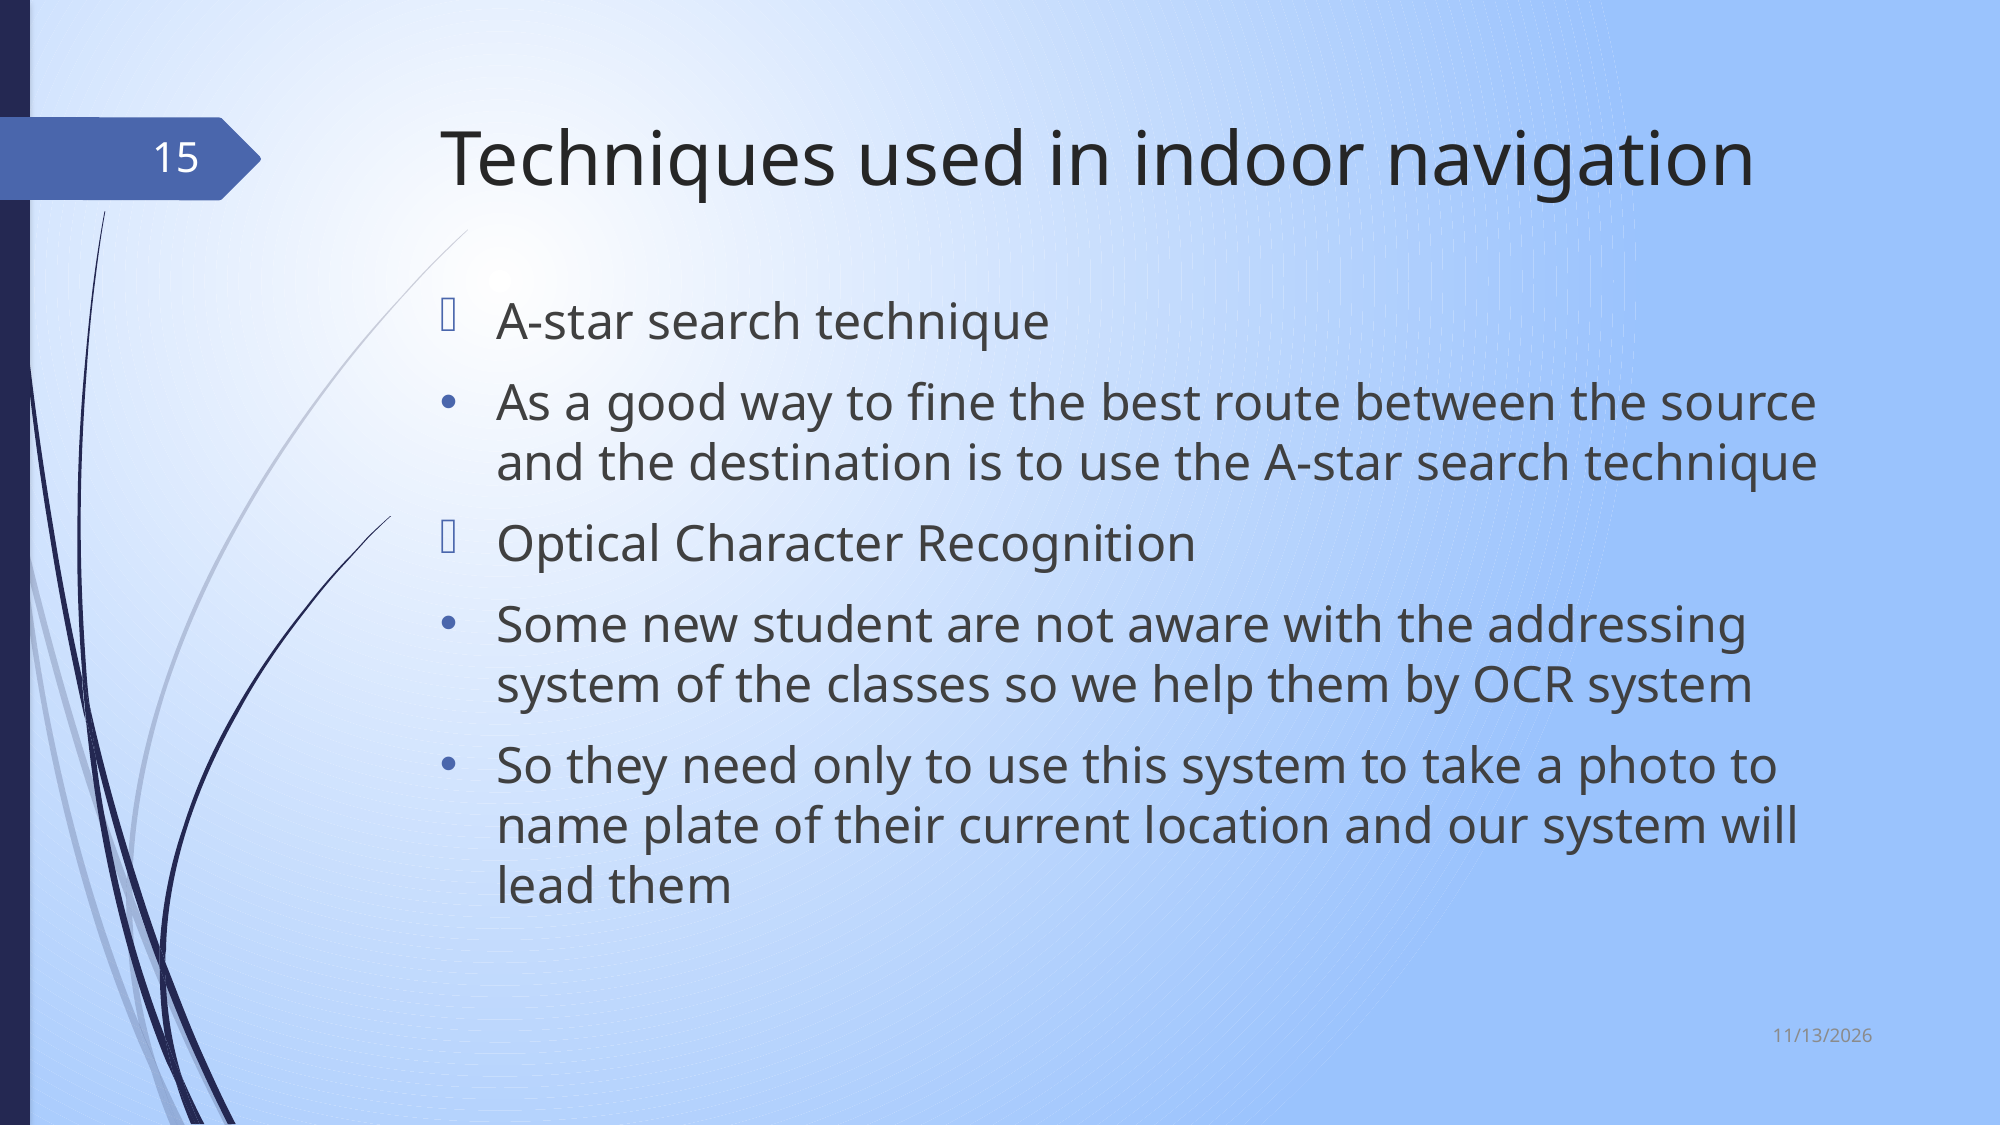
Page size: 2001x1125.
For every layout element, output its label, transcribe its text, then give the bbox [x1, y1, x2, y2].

slide_number 15 [87, 129, 216, 190]
title Techniques used in indoor navigation [425, 102, 1888, 282]
list A-star search technique As a good way to fine the best route between the source and the destination is to use the A-star search technique Optical Character Recognition Some new student are not aware with the addressing system of the classes so we help them by OCR system So they need only to use this system to take a photo to name plate of their current location and our system will lead them [424, 282, 1888, 970]
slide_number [1699, 1005, 1888, 1067]
